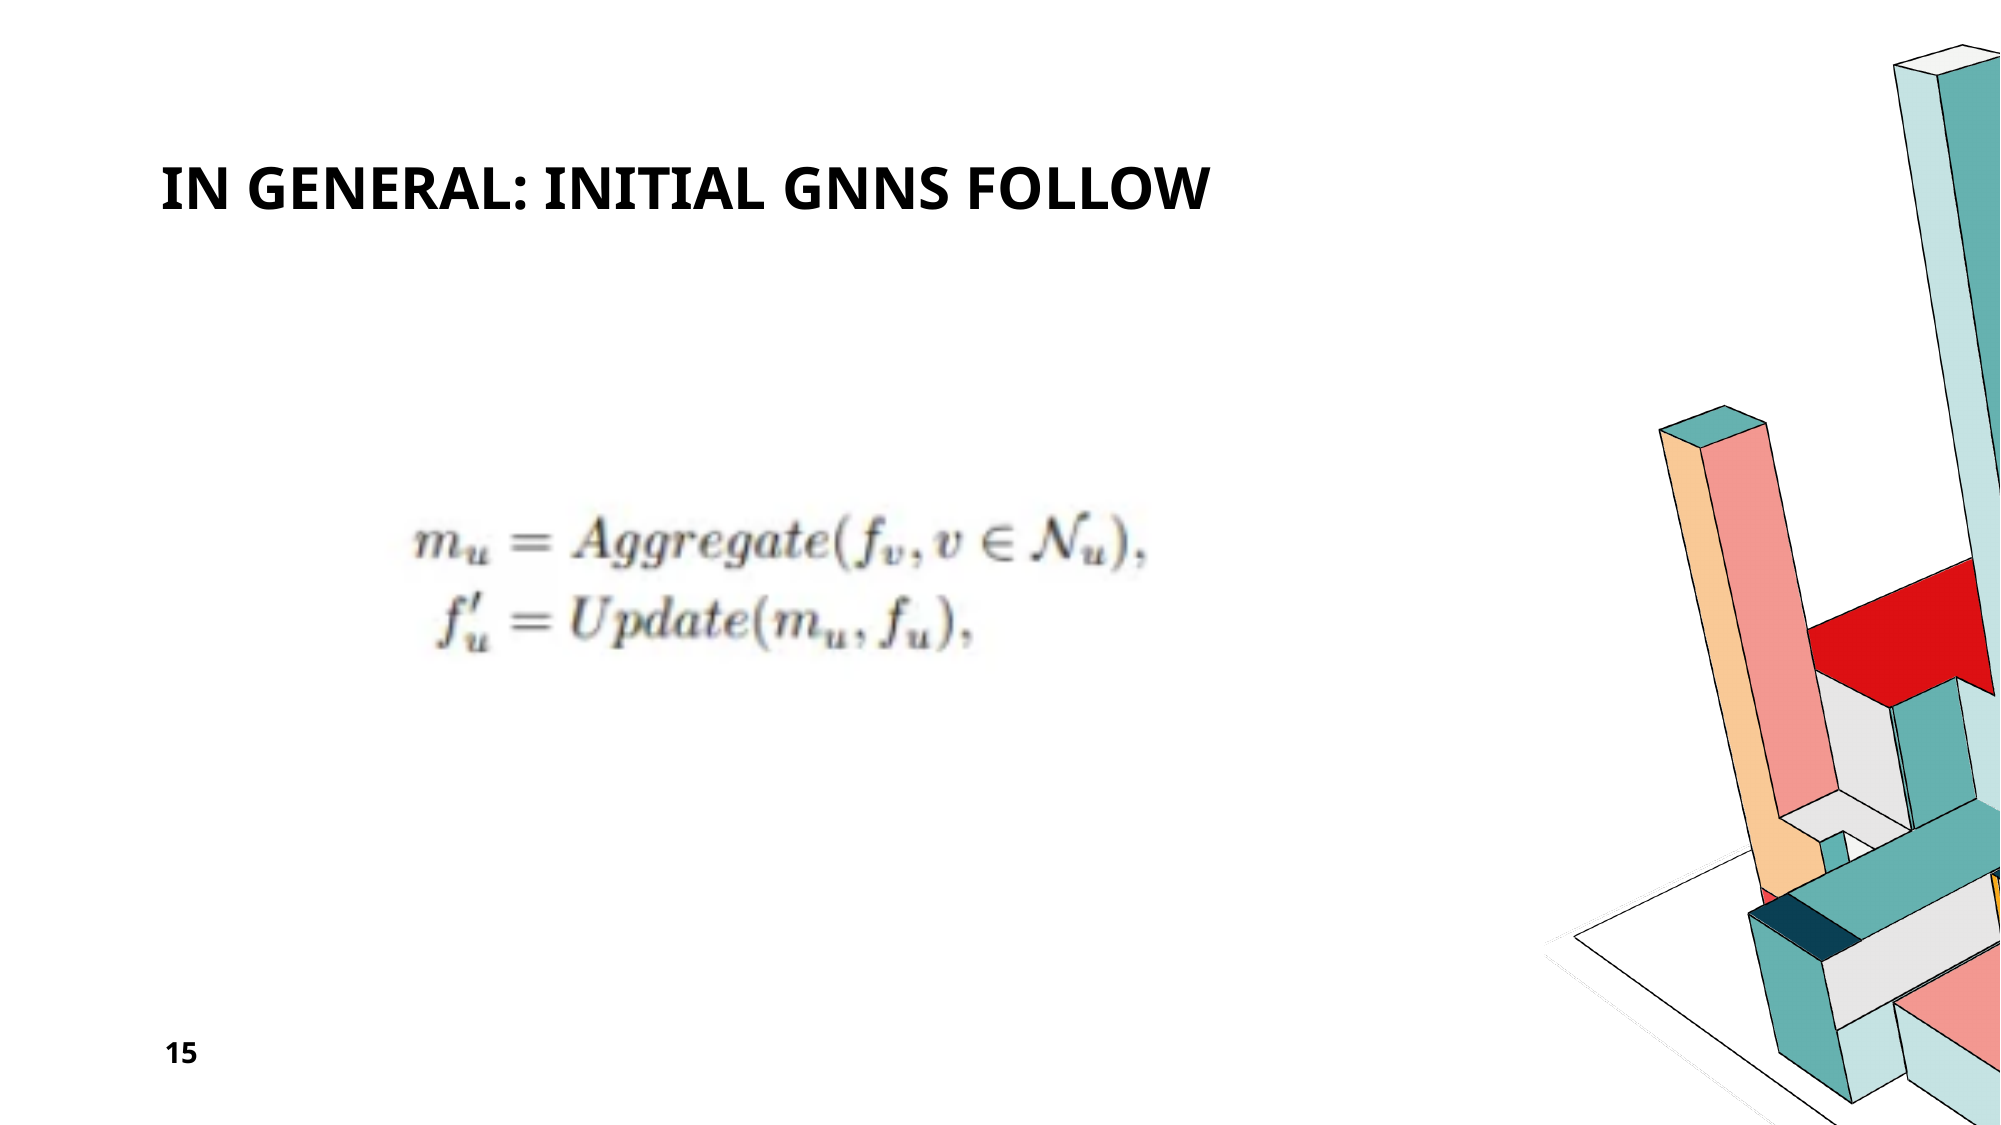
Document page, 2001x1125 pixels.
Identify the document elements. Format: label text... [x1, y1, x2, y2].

picture [333, 391, 1229, 734]
title In general: Initial GNNs follow [146, 11, 1508, 230]
slide_number 15 [149, 1024, 588, 1085]
picture [1544, 43, 2000, 1125]
